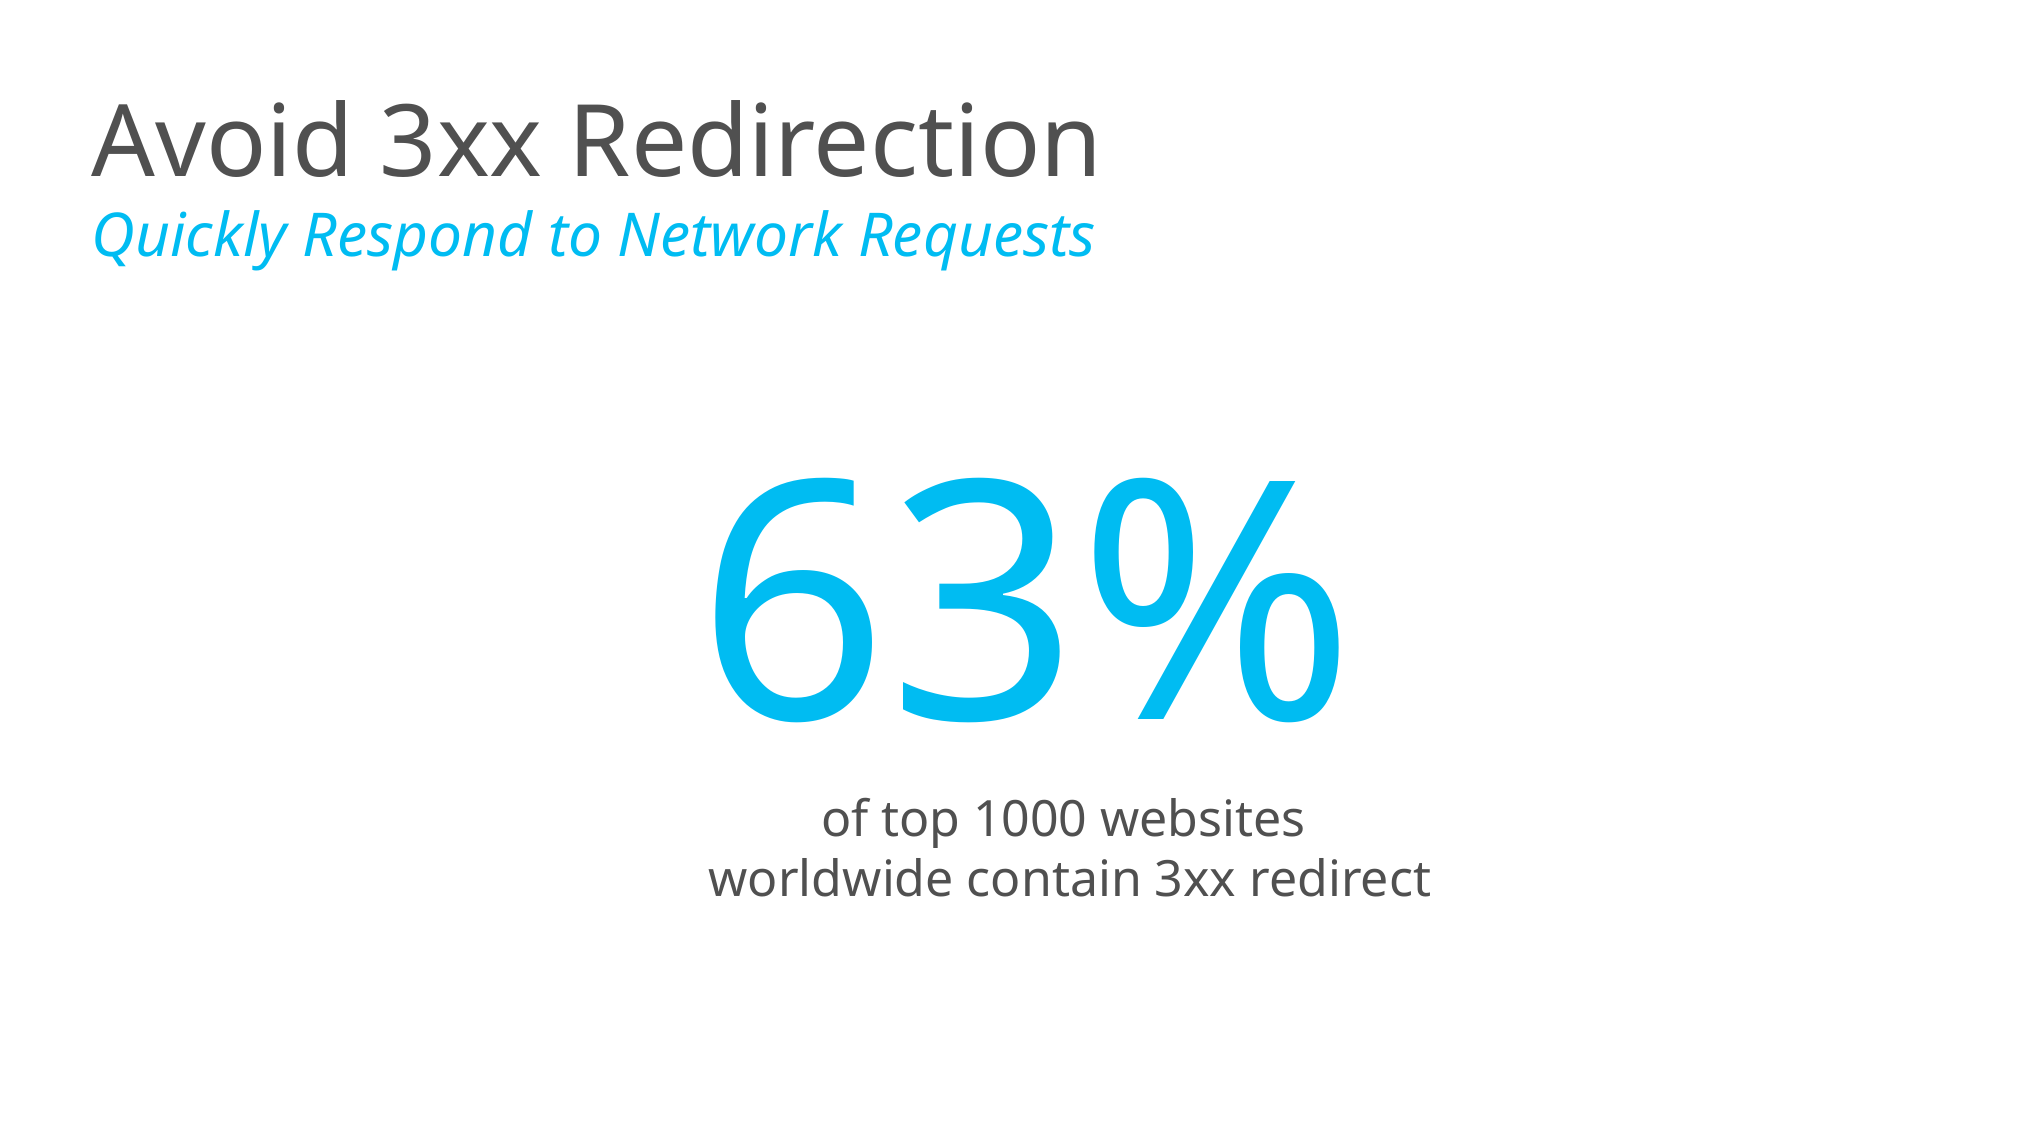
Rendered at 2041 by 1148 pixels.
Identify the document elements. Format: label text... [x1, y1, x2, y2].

title Avoid 3xx Redirection Quickly Respond to Network Requests [91, 76, 1928, 198]
text_box 63% of top 1000 websites worldwide contain 3xx redirect [595, 386, 1546, 907]
